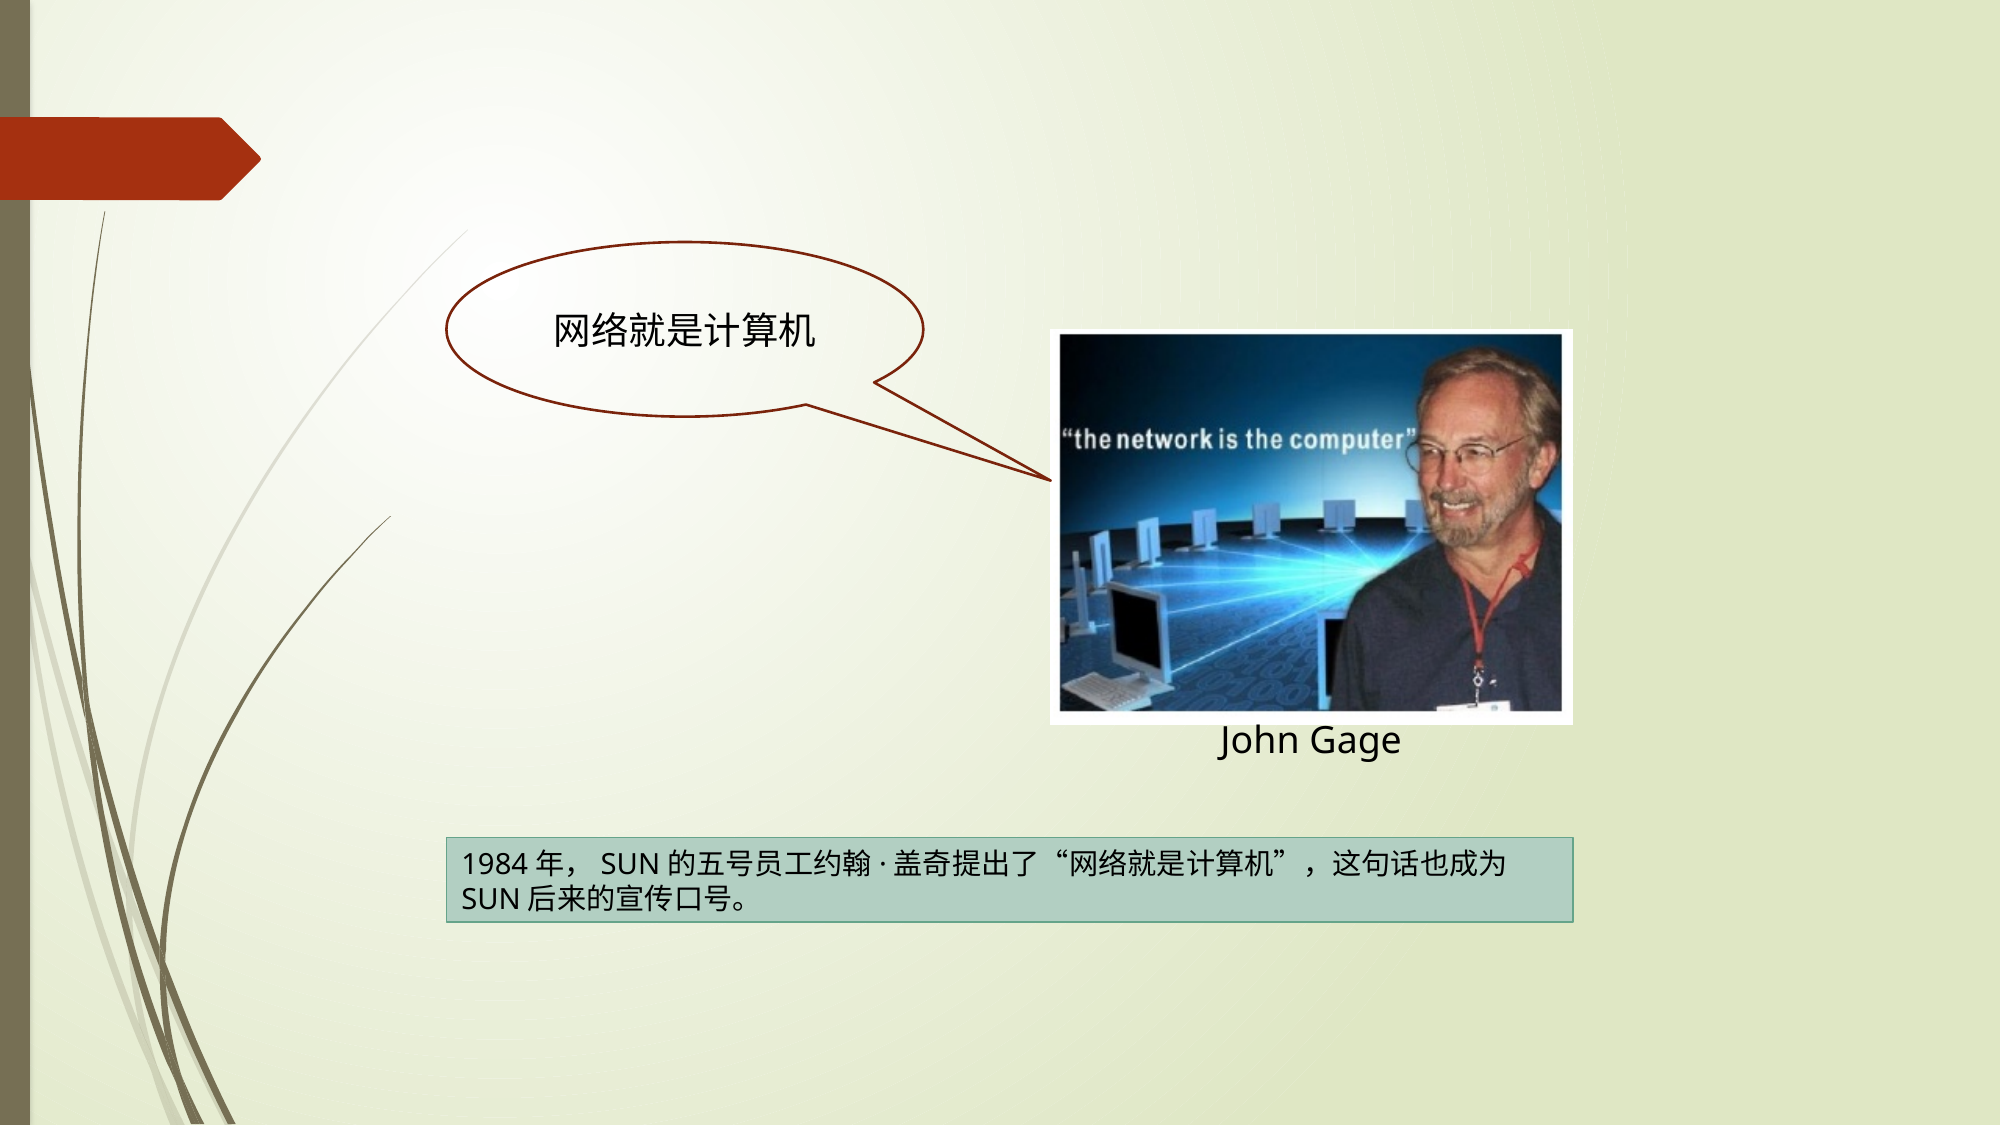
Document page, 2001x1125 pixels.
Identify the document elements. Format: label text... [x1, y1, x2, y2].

text_box John Gage [1205, 732, 1418, 769]
picture [1049, 329, 1574, 725]
text_box 1984年，SUN的五号员工约翰·盖奇提出了“网络就是计算机”，这句话也成为SUN后来的宣传口号。 [446, 837, 1574, 923]
text_box 网络就是计算机 [445, 240, 1044, 480]
